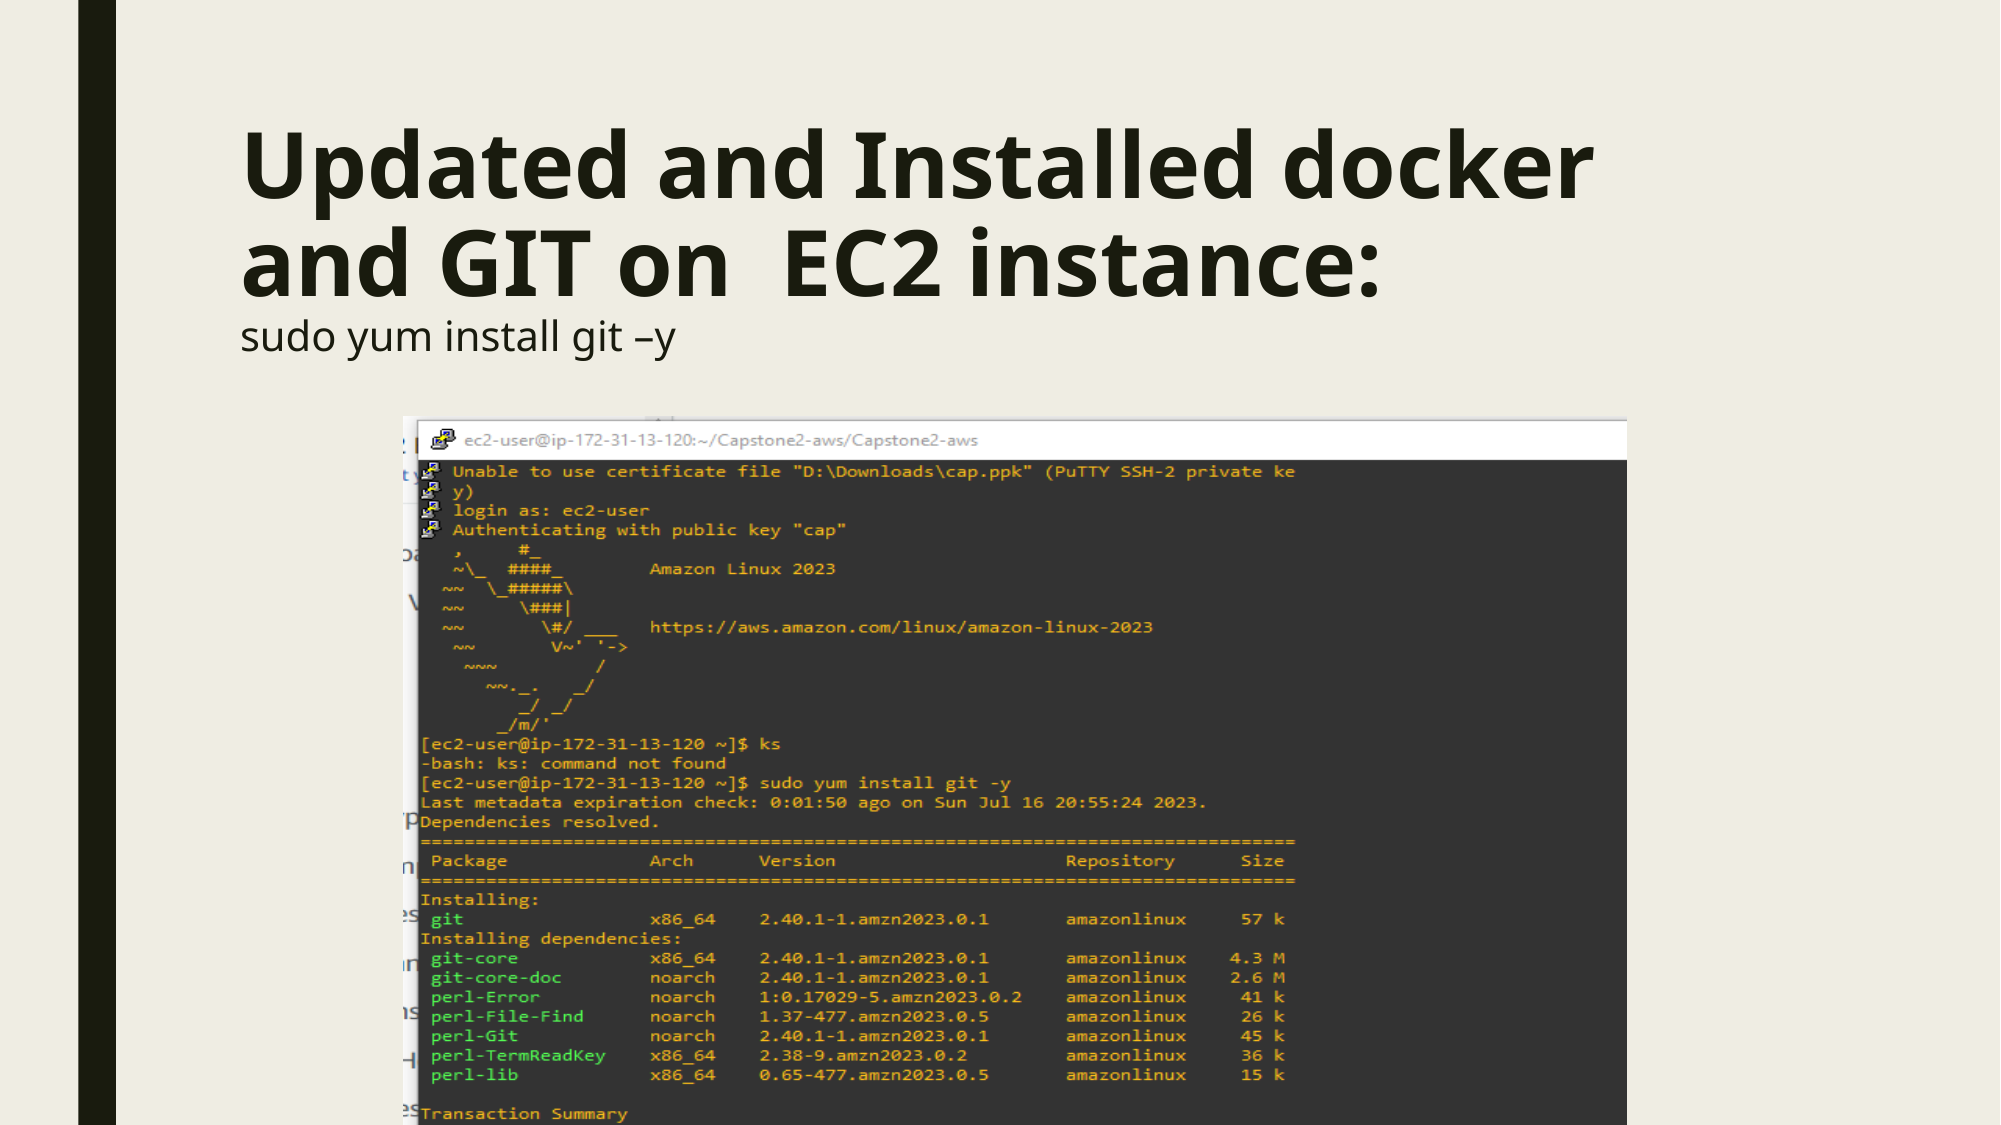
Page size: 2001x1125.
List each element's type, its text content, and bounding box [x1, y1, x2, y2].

picture [403, 416, 1627, 1125]
title Updated and Installed docker and GIT on EC2 instance: sudo yum install git –y [225, 112, 1806, 930]
